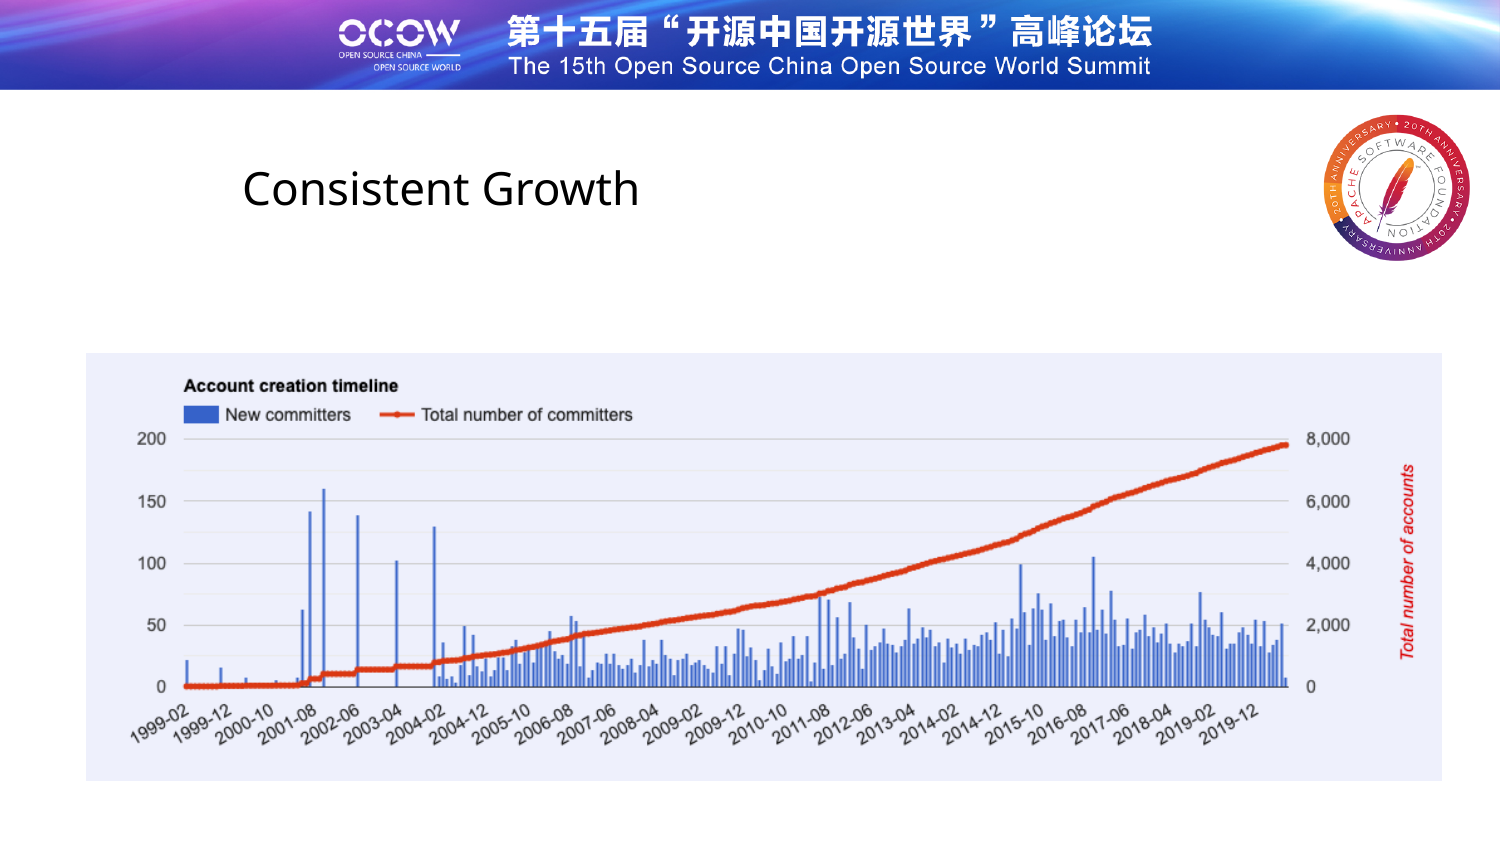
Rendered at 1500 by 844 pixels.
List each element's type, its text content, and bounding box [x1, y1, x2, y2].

picture [0, 0, 1500, 844]
text_box Consistent Growth [234, 152, 649, 222]
